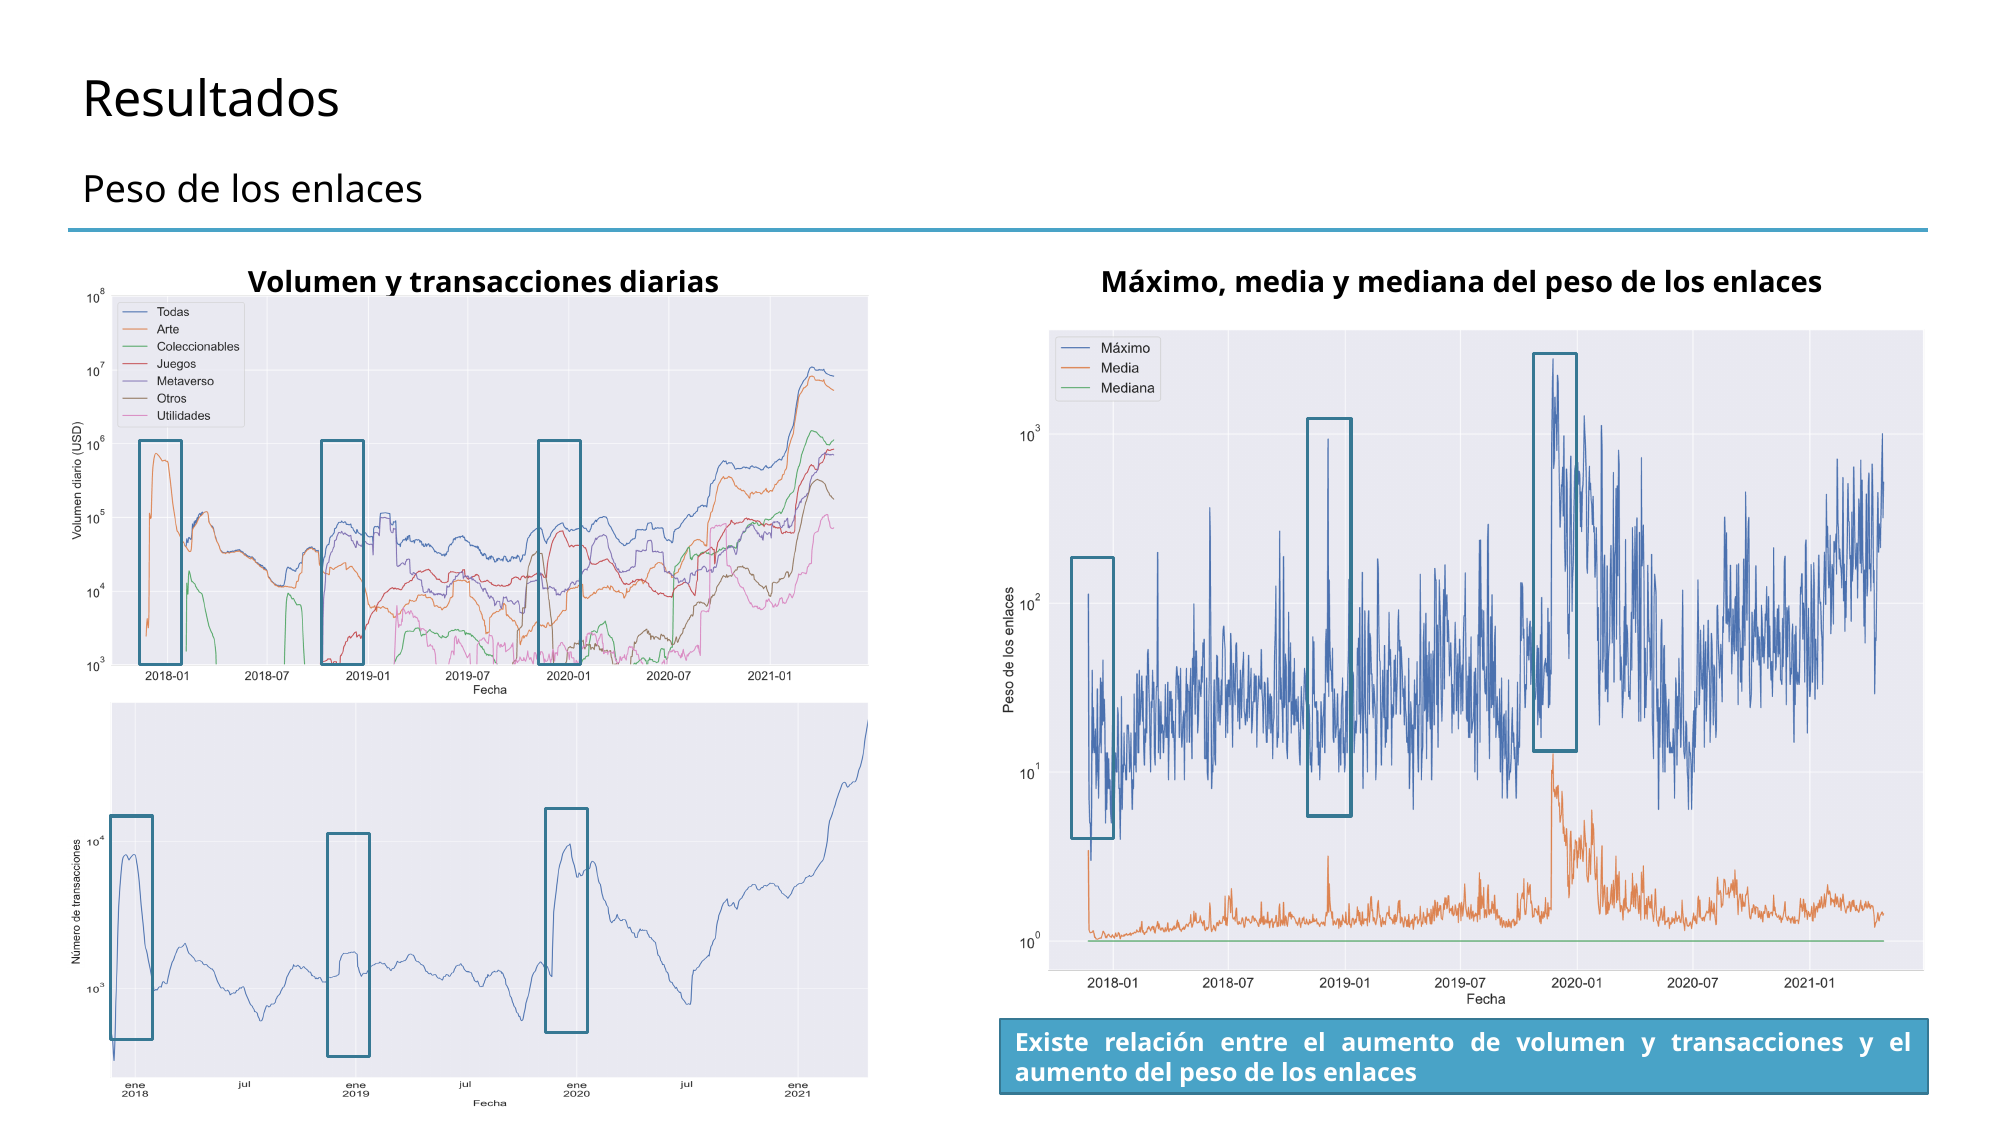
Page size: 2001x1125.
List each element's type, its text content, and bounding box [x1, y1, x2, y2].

text_box Peso de los enlaces [67, 157, 1451, 218]
text_box Máximo, media y mediana del peso de los enlaces [1085, 238, 1950, 307]
text_box Existe relación entre el aumento de volumen y transacciones y el aumento del peso de los enlaces [999, 1018, 1929, 1095]
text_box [67, 699, 873, 1111]
text_box Volumen y transacciones diarias [233, 238, 789, 284]
picture [997, 324, 1929, 1012]
text_box Resultados [67, 58, 1315, 134]
picture [67, 284, 873, 699]
